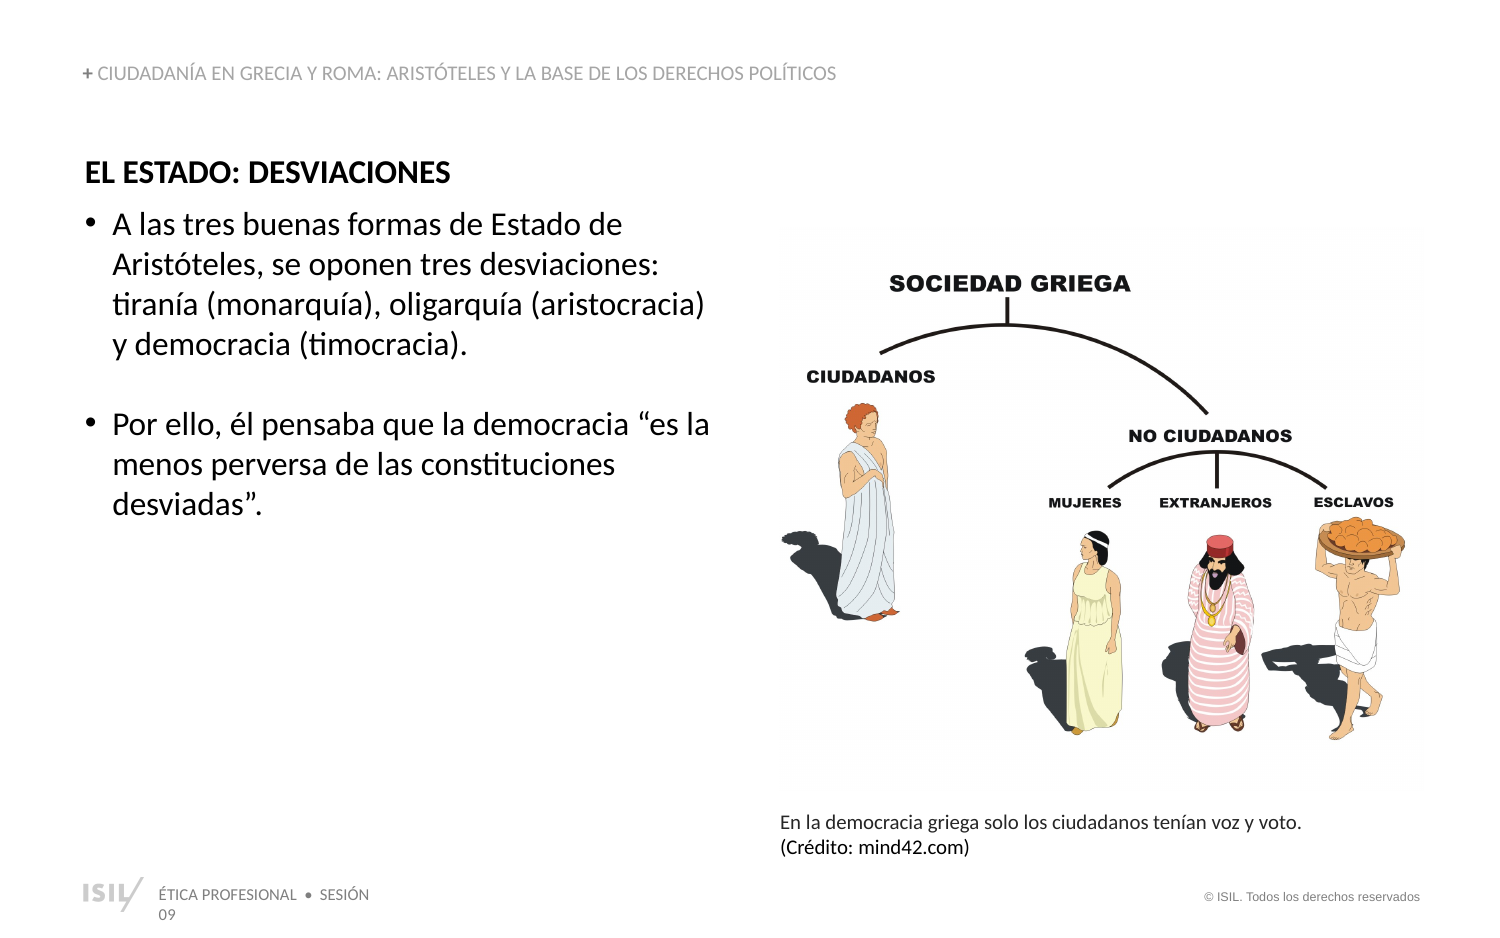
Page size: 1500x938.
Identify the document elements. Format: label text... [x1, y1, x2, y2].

text_box + CIUDADANÍA EN GRECIA Y ROMA: ARISTÓTELES Y LA BASE DE LOS DERECHOS POLÍTICOS [82, 62, 868, 85]
picture [779, 227, 1424, 792]
text_box EL ESTADO: DESVIACIONES A las tres buenas formas de Estado de Aristóteles, se oponen tres desviaciones: tiranía (monarquía), oligarquía (aristocracia) y democracia (timocracia). Por ello, él pensaba que la democracia “es la menos perversa de las constituciones desviadas”. [83, 150, 721, 562]
text_box En la democracia griega solo los ciudadanos tenían voz y voto. (Crédito: mind42.com) [780, 808, 1395, 859]
